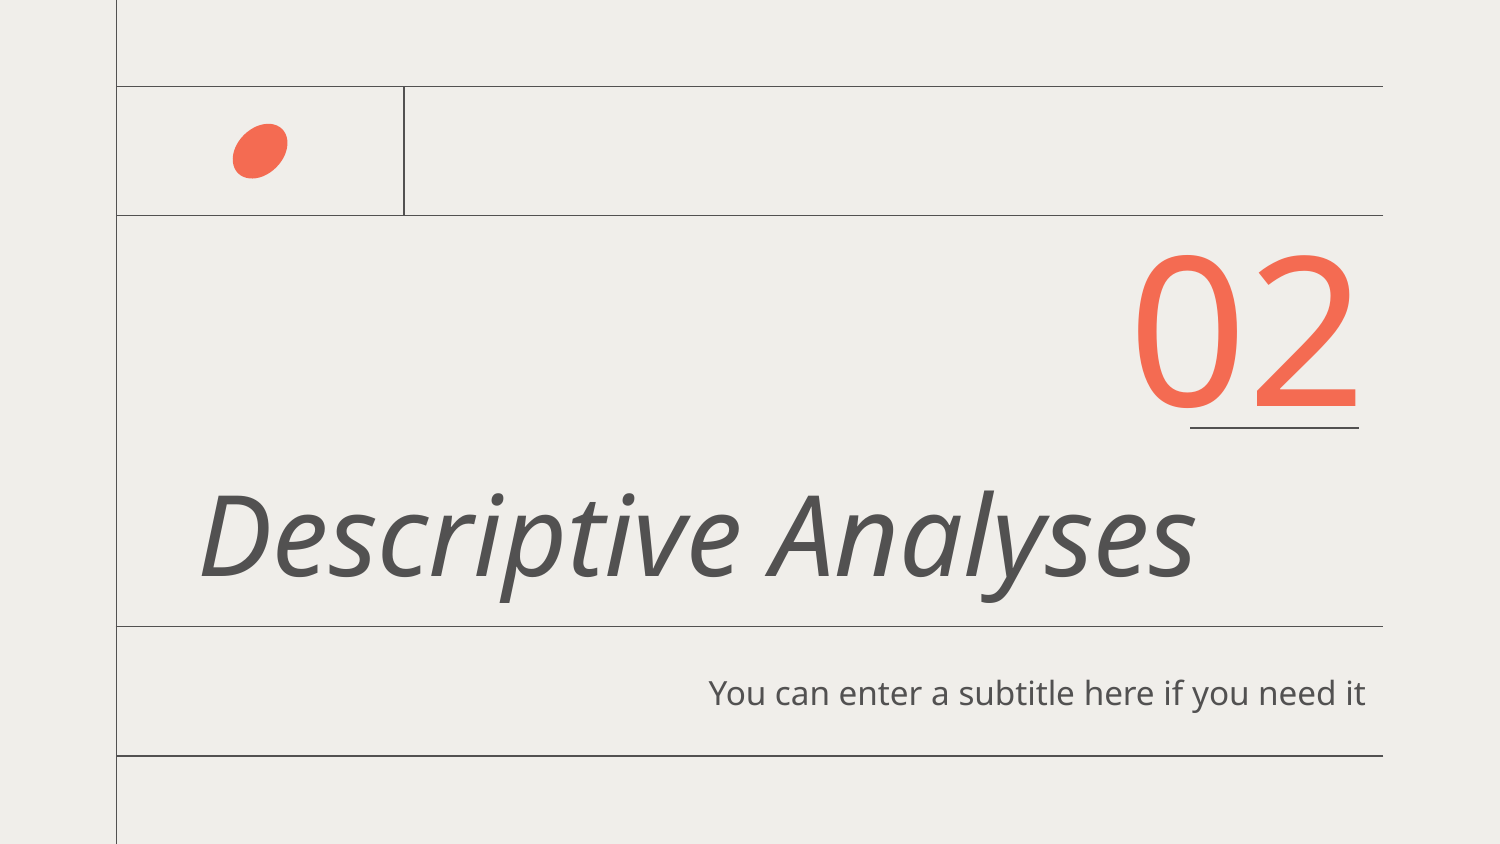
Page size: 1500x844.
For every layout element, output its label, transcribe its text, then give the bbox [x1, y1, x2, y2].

title Descriptive Analyses [153, 460, 1382, 615]
subtitle You can enter a subtitle here if you need it [666, 656, 1383, 722]
title 02 [1102, 237, 1382, 410]
